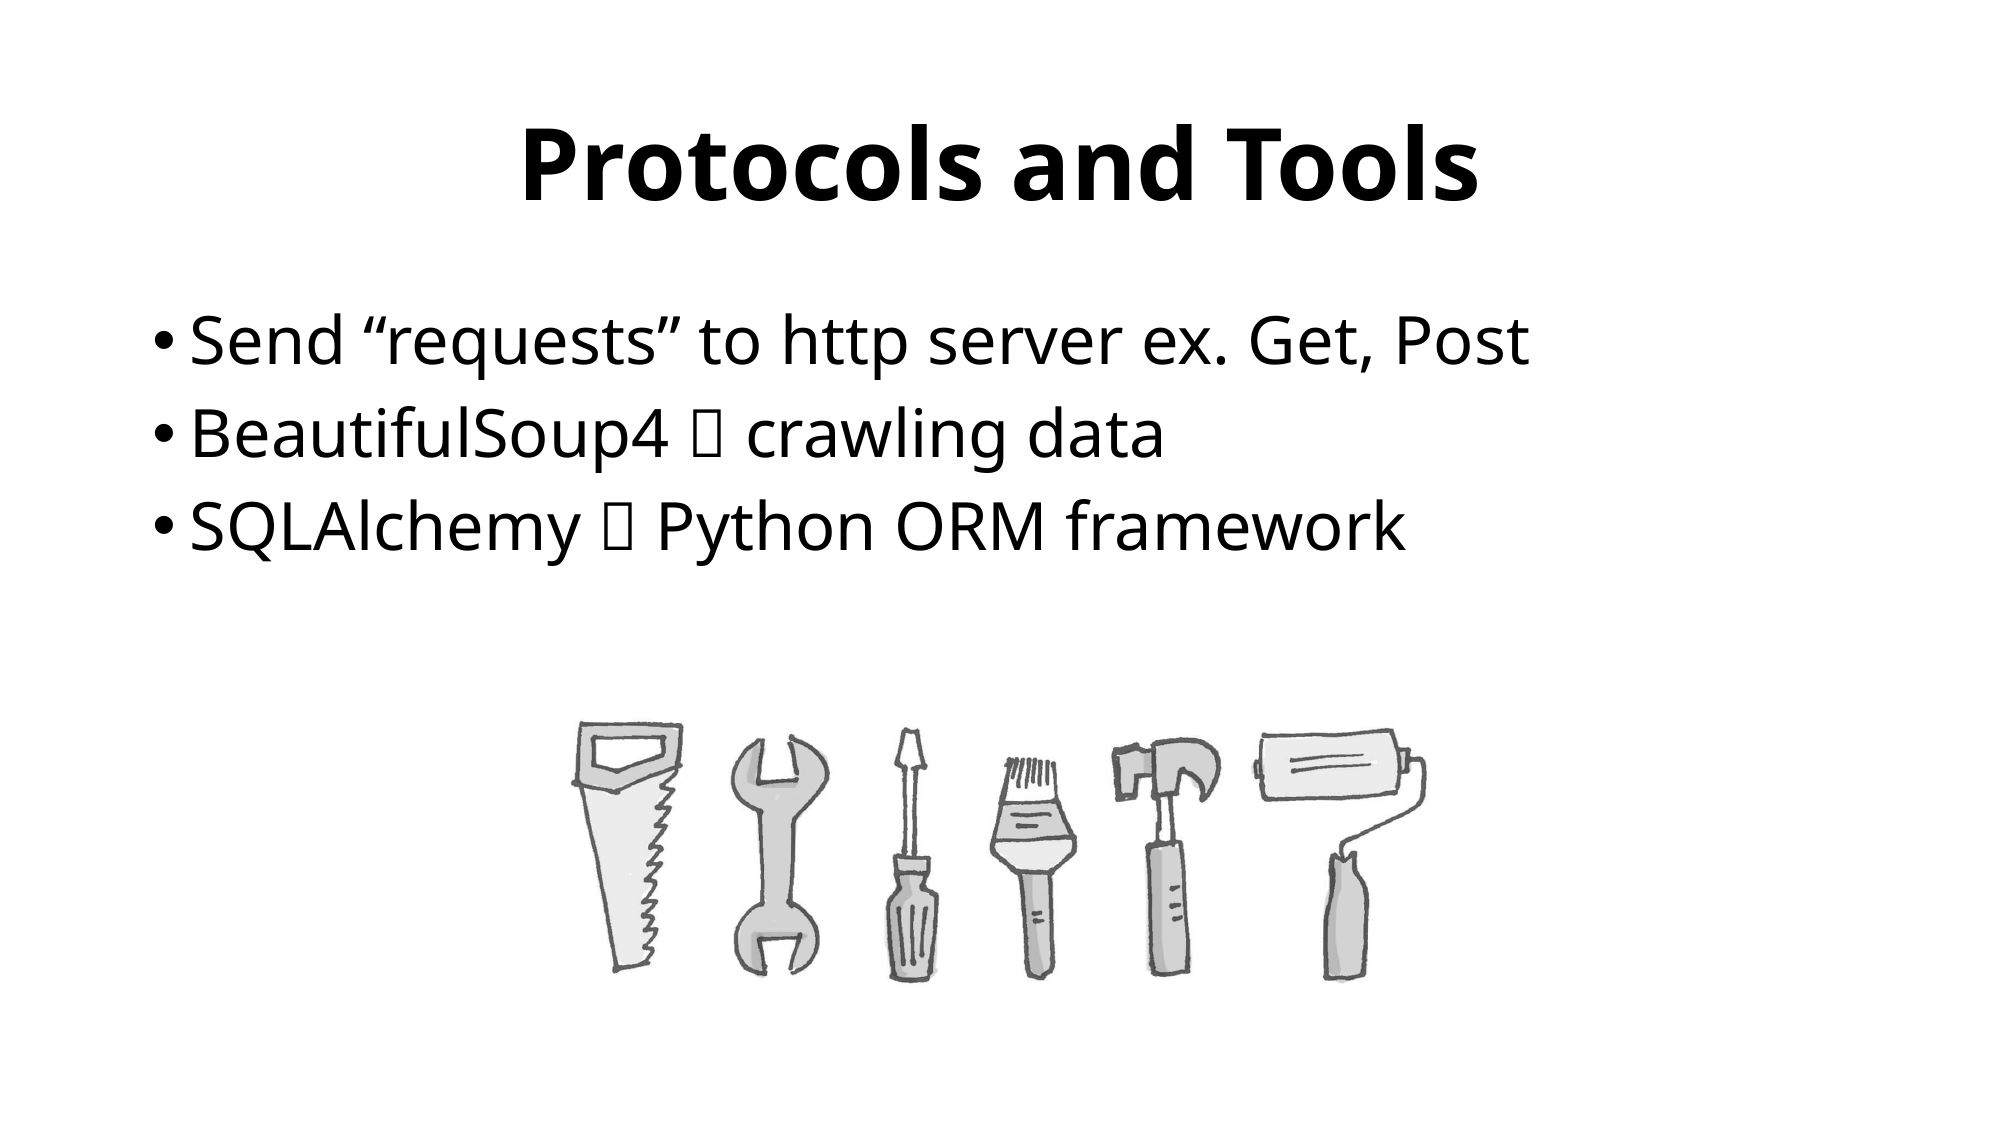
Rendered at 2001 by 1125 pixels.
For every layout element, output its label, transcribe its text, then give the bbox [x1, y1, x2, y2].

title Protocols and Tools [137, 59, 1863, 278]
picture [553, 656, 1447, 1048]
list Send “requests” to http server ex. Get, Post BeautifulSoup4  crawling data SQLAlchemy  Python ORM framework [137, 299, 1863, 1014]
